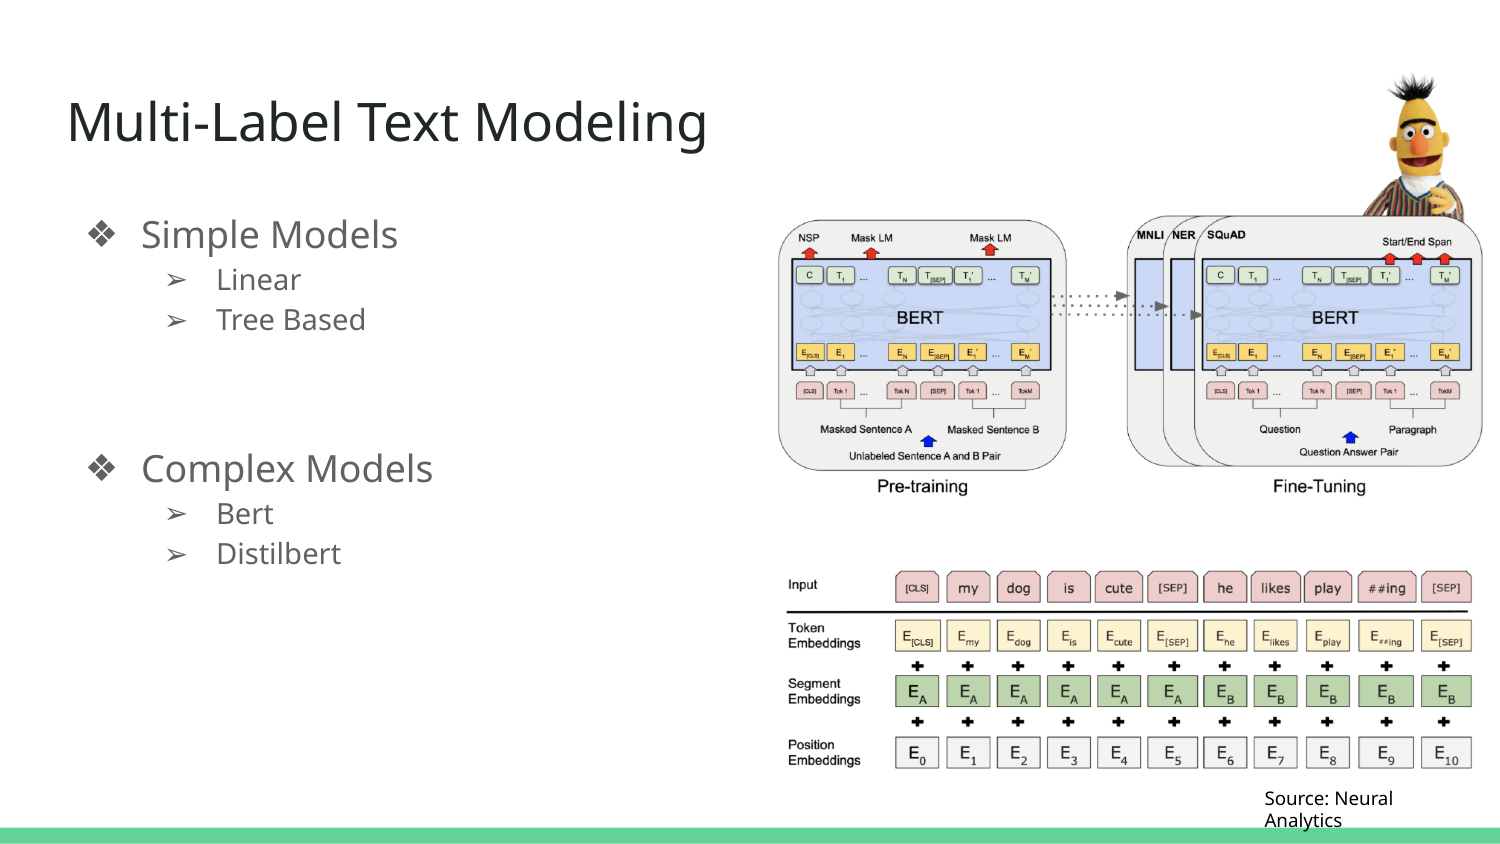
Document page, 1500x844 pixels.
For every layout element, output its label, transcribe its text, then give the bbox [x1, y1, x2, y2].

text_box Source: Neural Analytics [1249, 797, 1489, 844]
title Multi-Label Text Modeling [51, 72, 760, 167]
picture [765, 63, 1490, 791]
list Simple Models Linear Tree Based Complex Models Bert Distilbert [51, 189, 760, 750]
